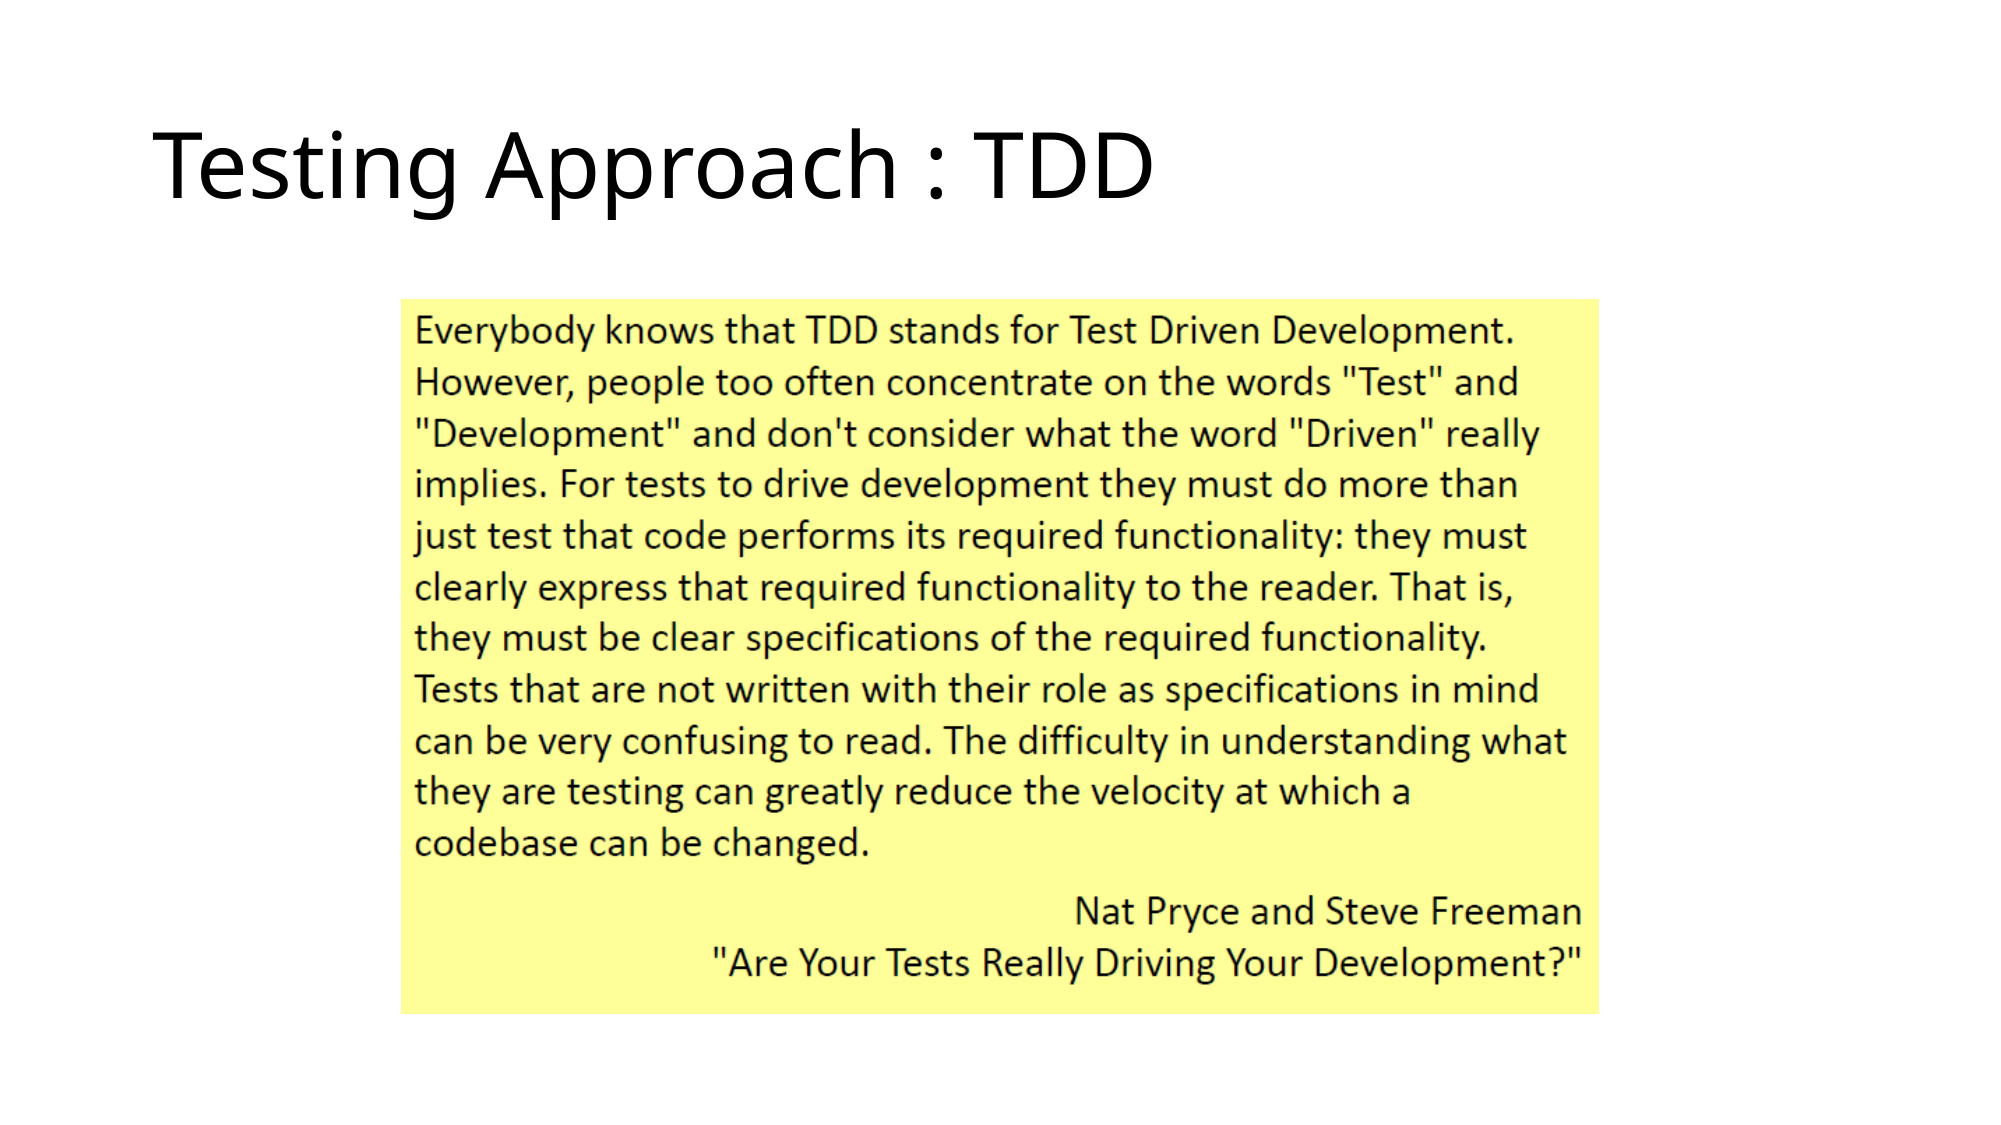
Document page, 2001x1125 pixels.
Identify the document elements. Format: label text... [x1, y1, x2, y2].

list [401, 299, 1599, 1014]
title Testing Approach : TDD [137, 59, 1863, 278]
